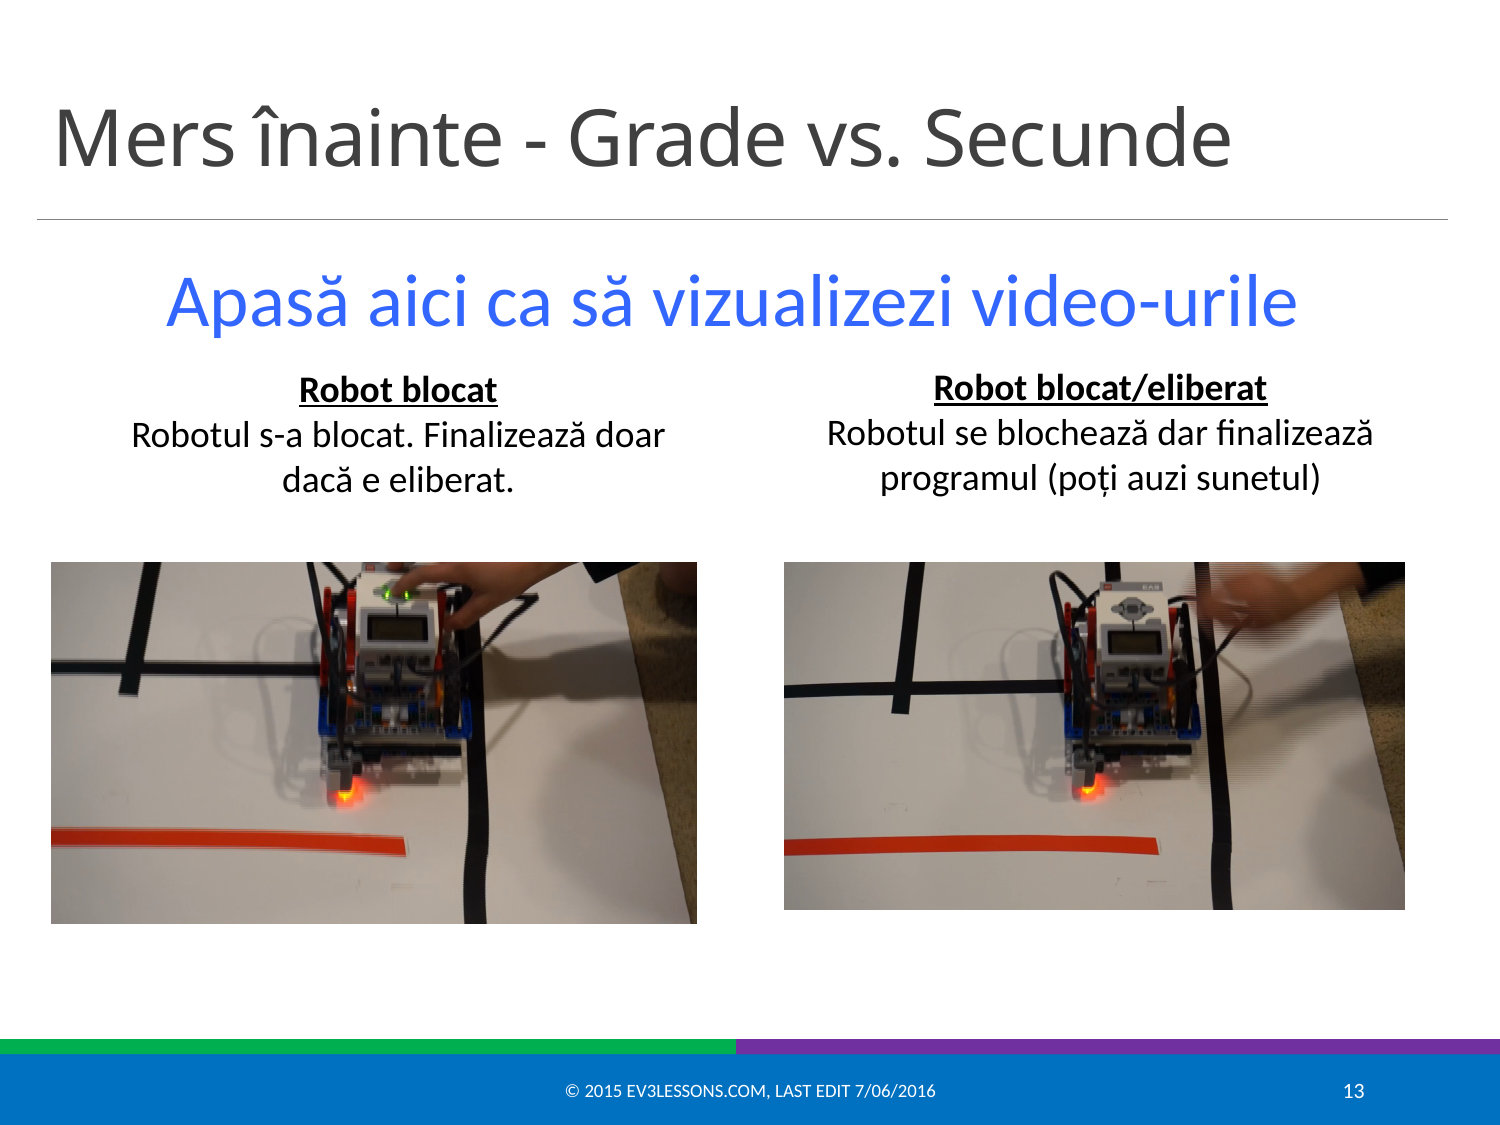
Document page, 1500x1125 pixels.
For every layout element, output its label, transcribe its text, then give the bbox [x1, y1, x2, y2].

title Mers înainte - Grade vs. Secunde [37, 47, 1448, 191]
text_box Robot blocat/eliberat Robotul se blochează dar finalizează programul (poți auzi sunetul) [783, 356, 1418, 506]
slide_number 13 [1218, 1059, 1380, 1120]
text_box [50, 560, 698, 926]
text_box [783, 560, 1406, 912]
footer © 2015 EV3Lessons.com, Last edit 7/06/2016 [453, 1059, 1047, 1120]
text_box Apasă aici ca să vizualizezi video-urile [0, 244, 1489, 349]
text_box Robot blocat Robotul s-a blocat. Finalizează doar dacă e eliberat. [81, 357, 716, 508]
